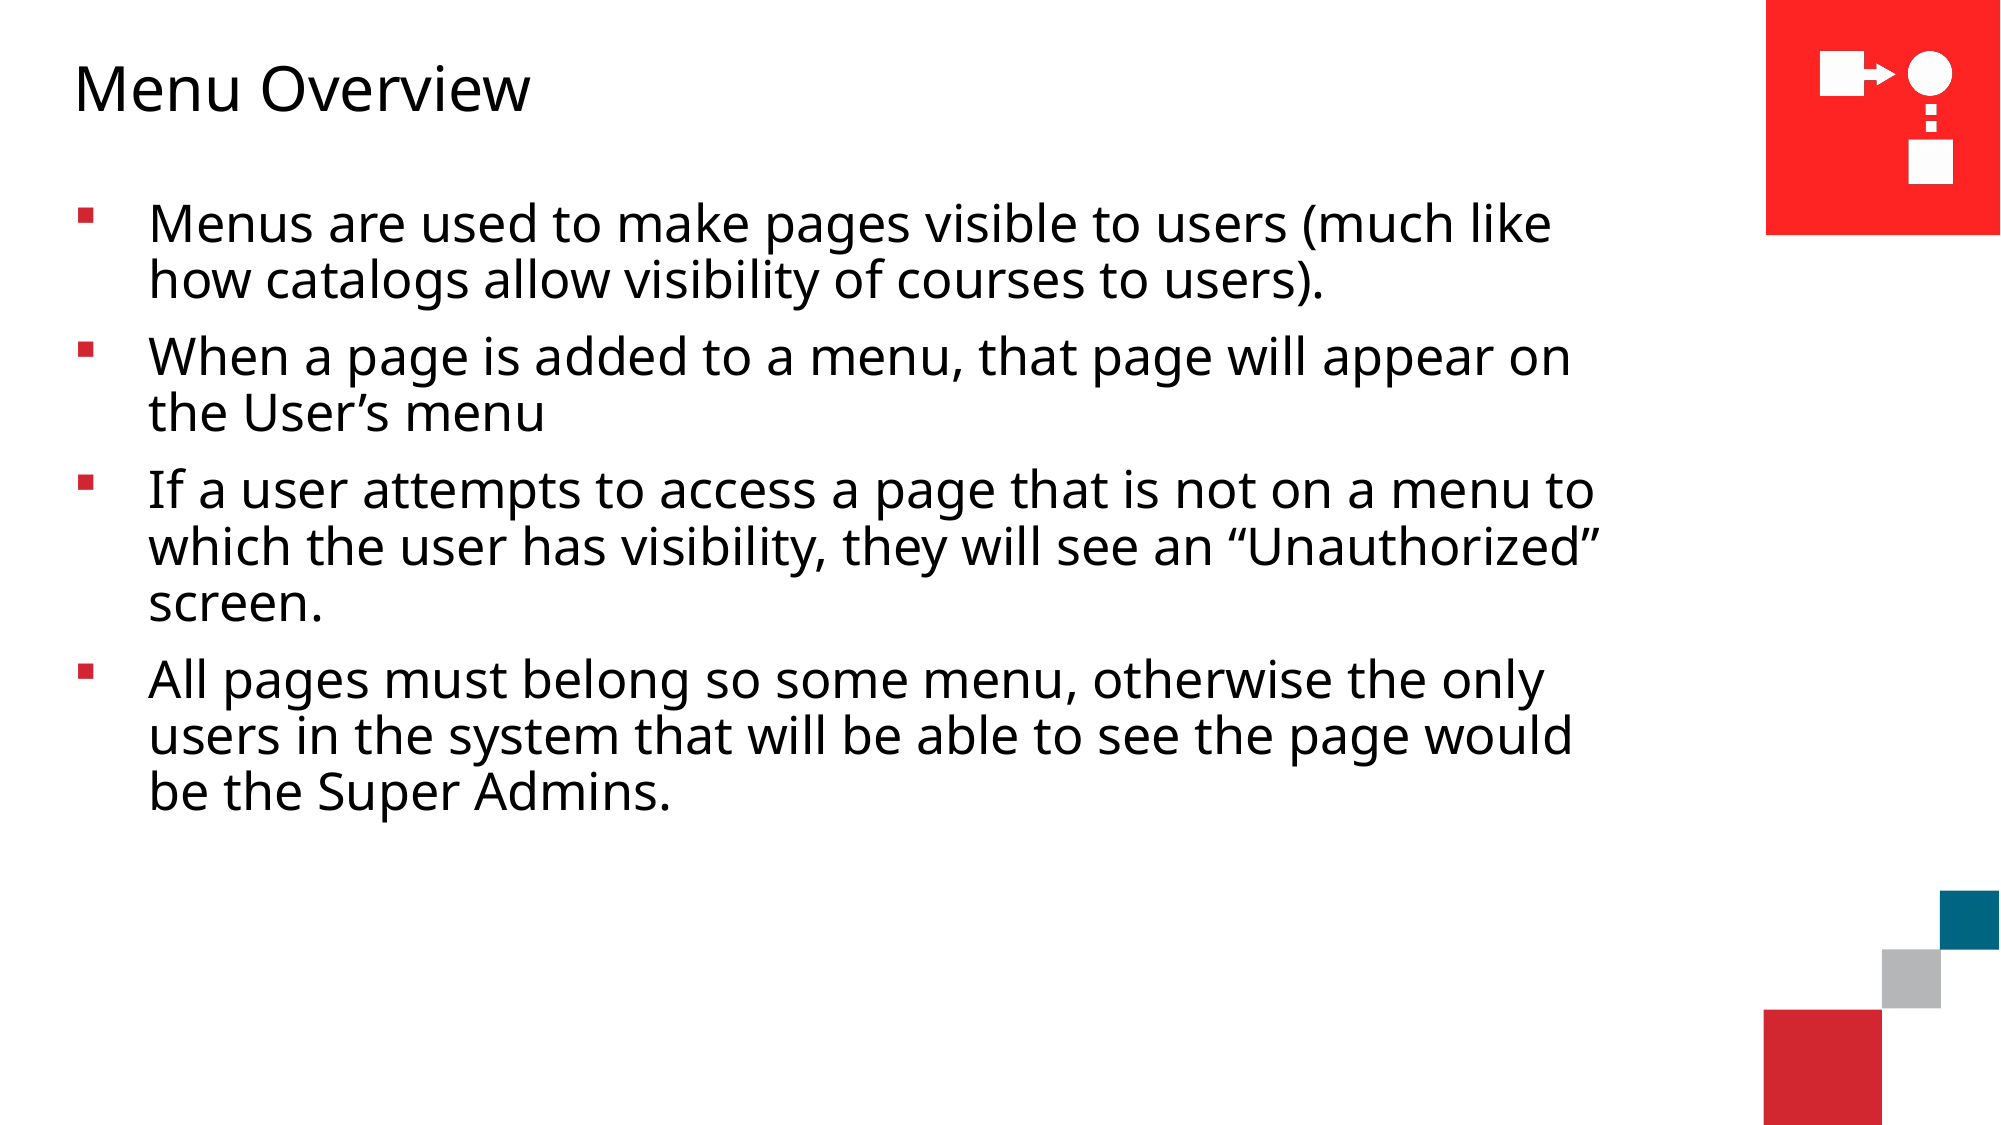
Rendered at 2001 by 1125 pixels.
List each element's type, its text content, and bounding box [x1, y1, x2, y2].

list Menus are used to make pages visible to users (much like how catalogs allow visibility of courses to users). When a page is added to a menu, that page will appear on the User’s menu If a user attempts to access a page that is not on a menu to which the user has visibility, they will see an “Unauthorized” screen. All pages must belong so some menu, otherwise the only users in the system that will be able to see the page would be the Super Admins. [59, 189, 1656, 1034]
title Menu Overview [59, 17, 1802, 166]
picture [1801, 32, 1971, 203]
